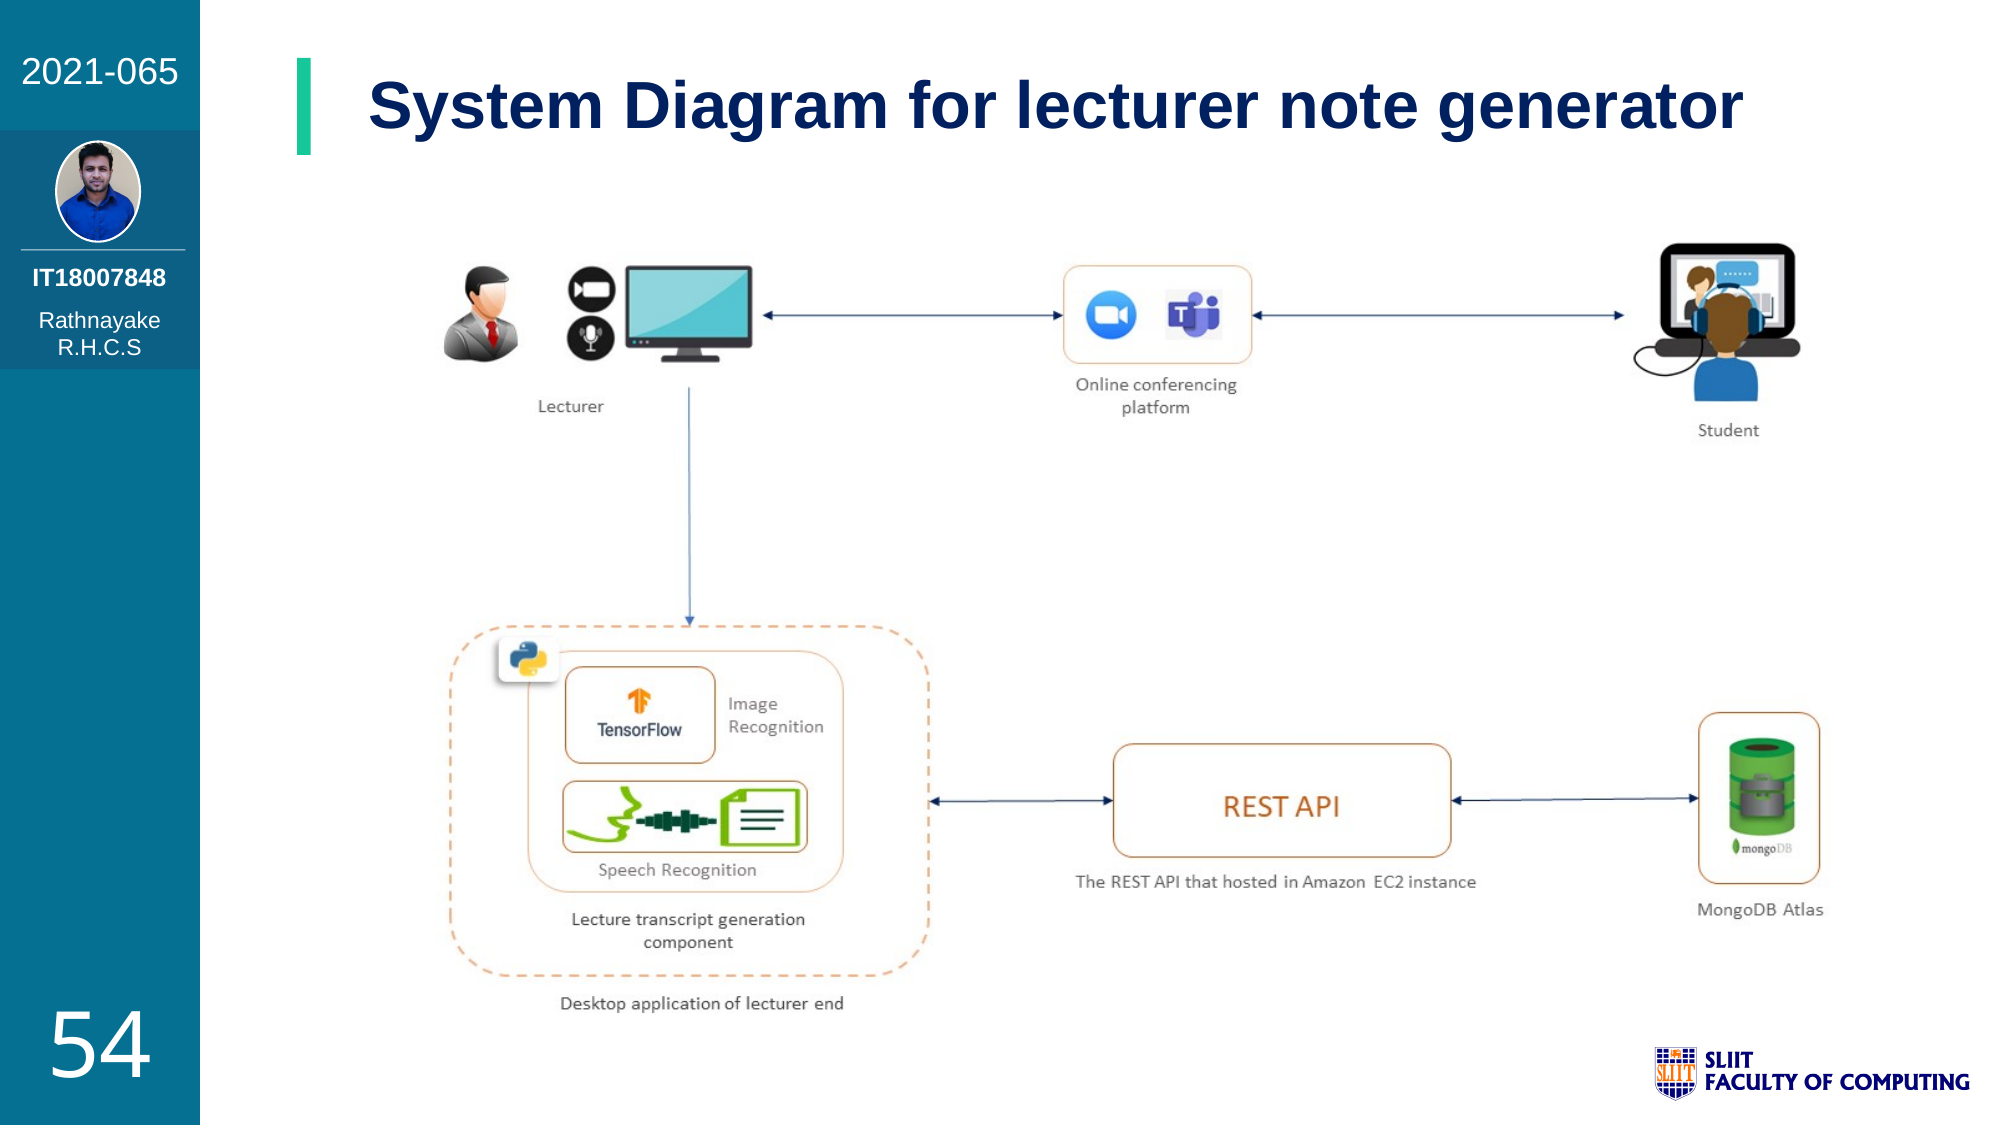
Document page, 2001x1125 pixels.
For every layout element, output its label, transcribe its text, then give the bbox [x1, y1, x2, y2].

picture [56, 141, 140, 242]
text_box Rathnayake R.H.C.S [9, 297, 190, 368]
picture [316, 175, 1983, 1118]
text_box IT18007848 [17, 253, 182, 297]
text_box 54 [32, 977, 168, 1103]
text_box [297, 54, 1785, 155]
